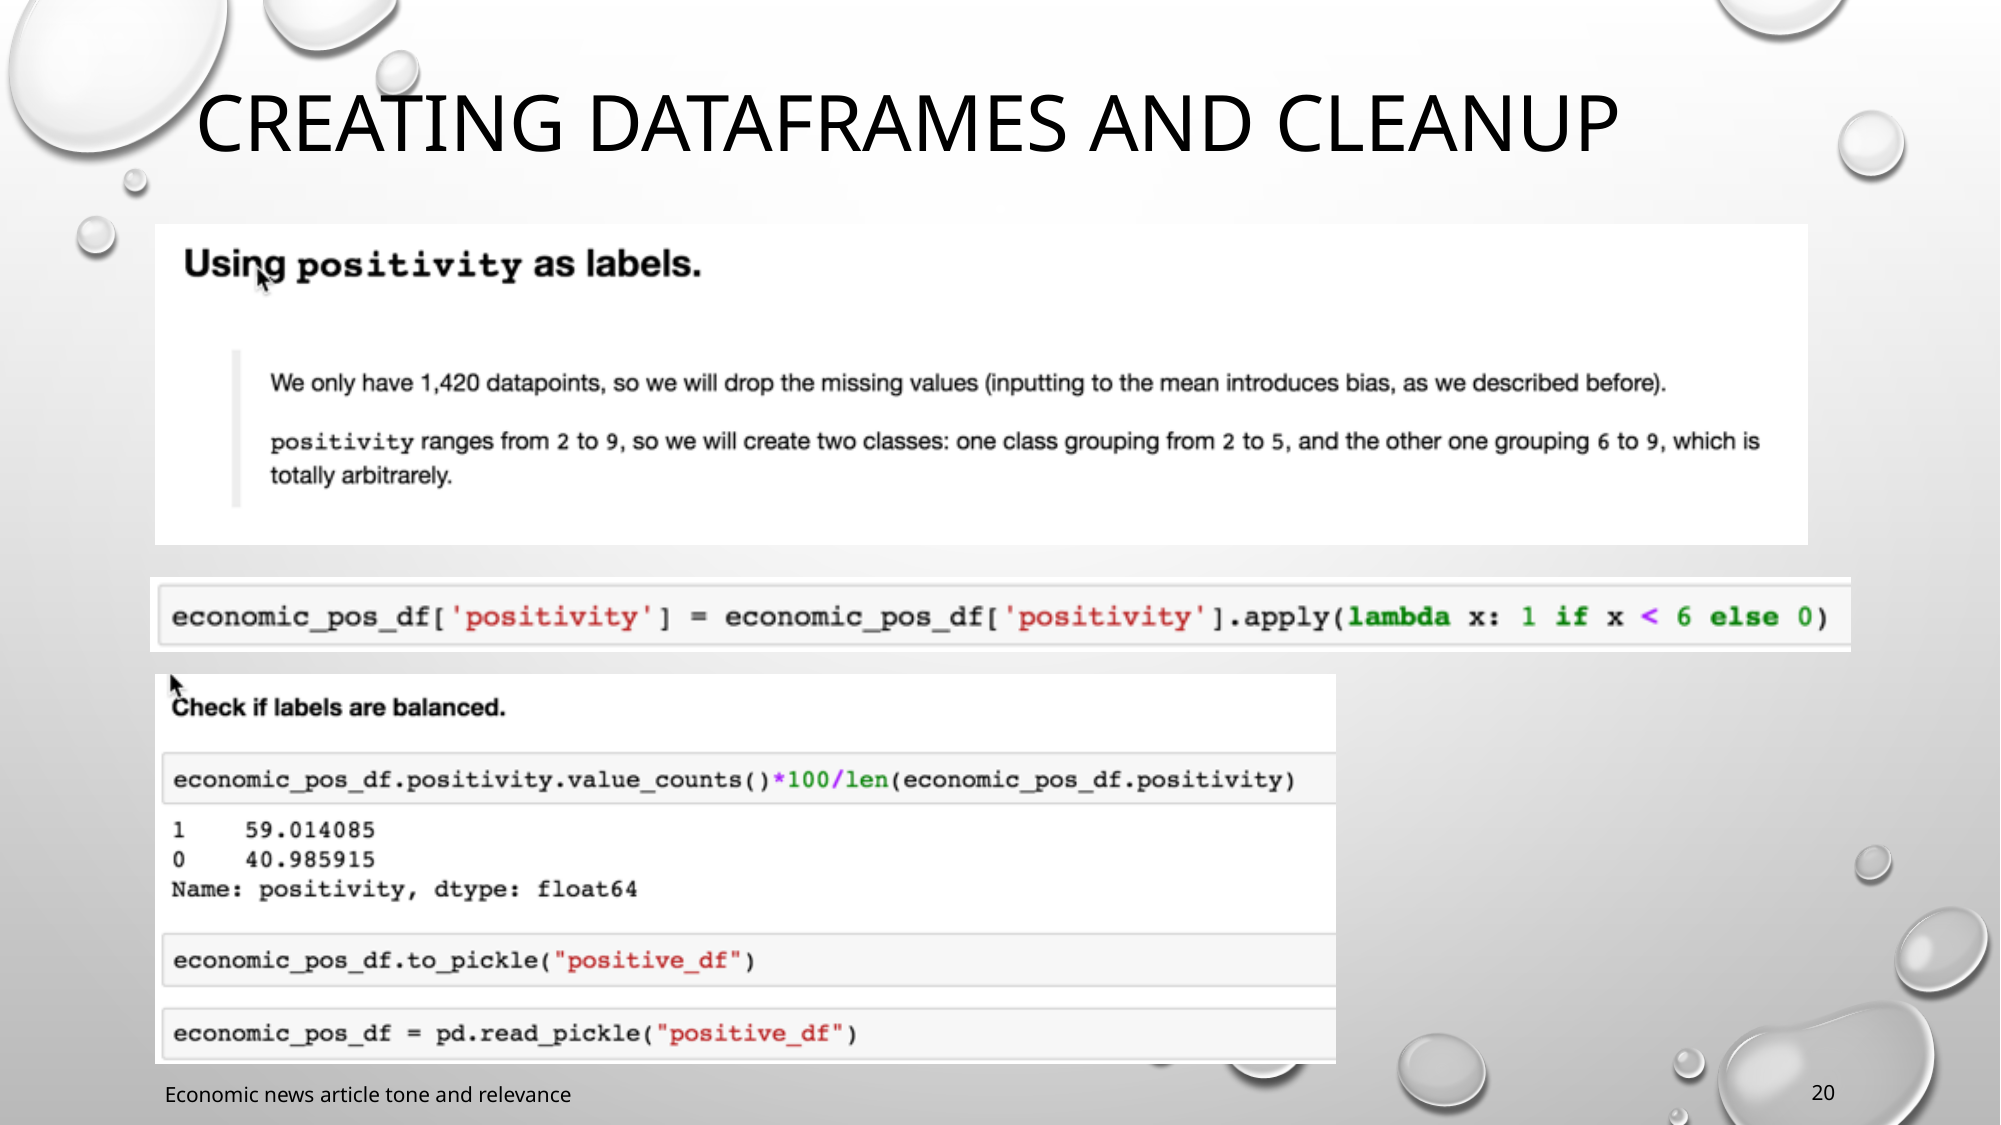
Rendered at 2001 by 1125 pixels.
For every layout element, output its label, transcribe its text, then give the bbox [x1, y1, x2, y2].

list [149, 577, 1851, 653]
footer Economic news article tone and relevance [149, 1063, 1245, 1124]
title Creating dataframes and cleanup [180, 47, 1830, 206]
slide_number 20 [1724, 1063, 1851, 1124]
picture [0, 0, 2000, 1125]
